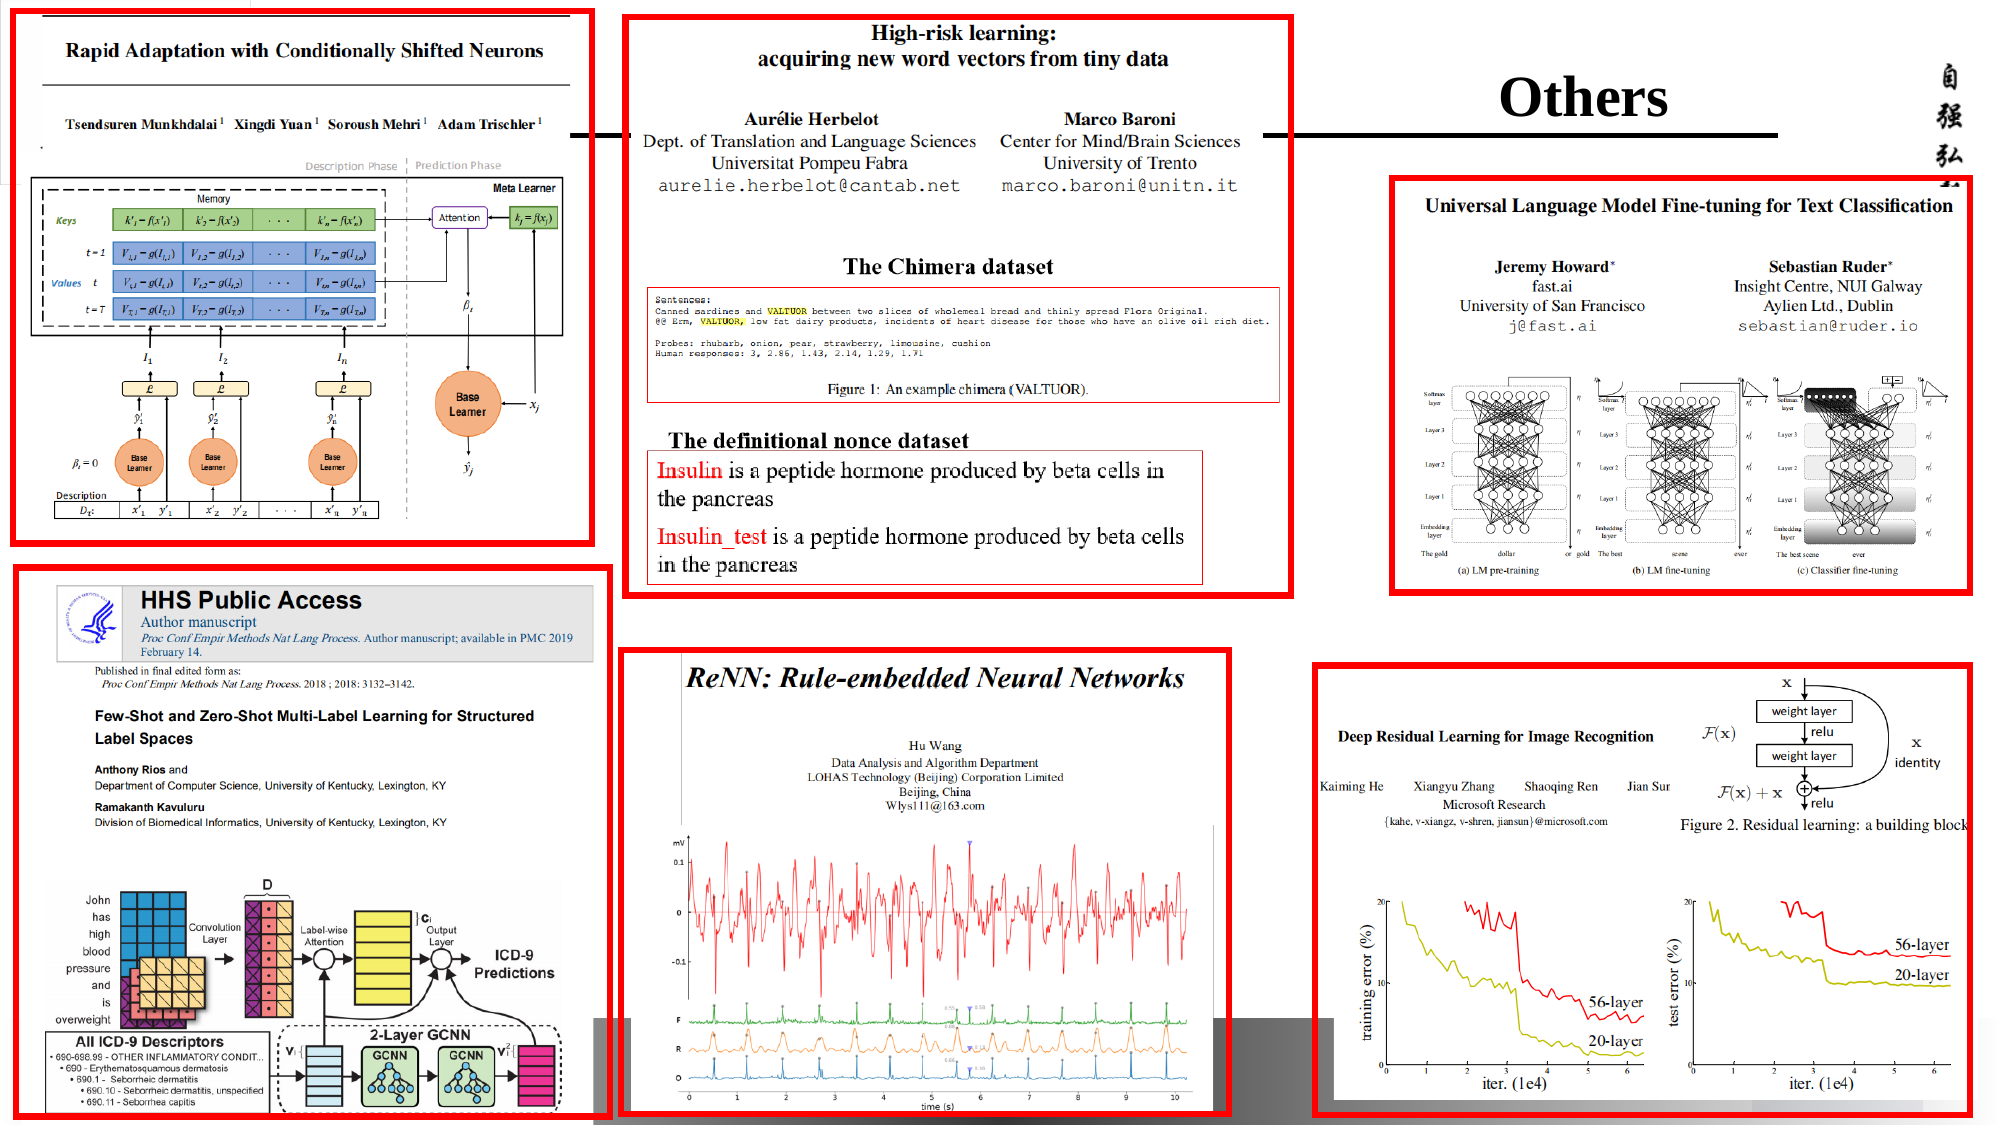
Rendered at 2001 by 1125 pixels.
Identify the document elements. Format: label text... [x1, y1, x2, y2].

picture [0, 0, 571, 535]
text_box [1391, 177, 1971, 593]
picture [1304, 665, 1979, 841]
picture [20, 869, 594, 1125]
picture [1412, 51, 1980, 582]
picture [631, 19, 1263, 205]
picture [1333, 854, 1979, 1100]
text_box [1314, 841, 1971, 1116]
picture [48, 577, 594, 846]
picture [647, 247, 1280, 586]
picture [631, 650, 1214, 1111]
text_box [620, 649, 1230, 1115]
text_box [15, 566, 611, 1118]
text_box [1314, 664, 1971, 714]
text_box [12, 10, 593, 545]
text_box [624, 16, 1292, 596]
text_box Others [1279, 50, 1889, 136]
